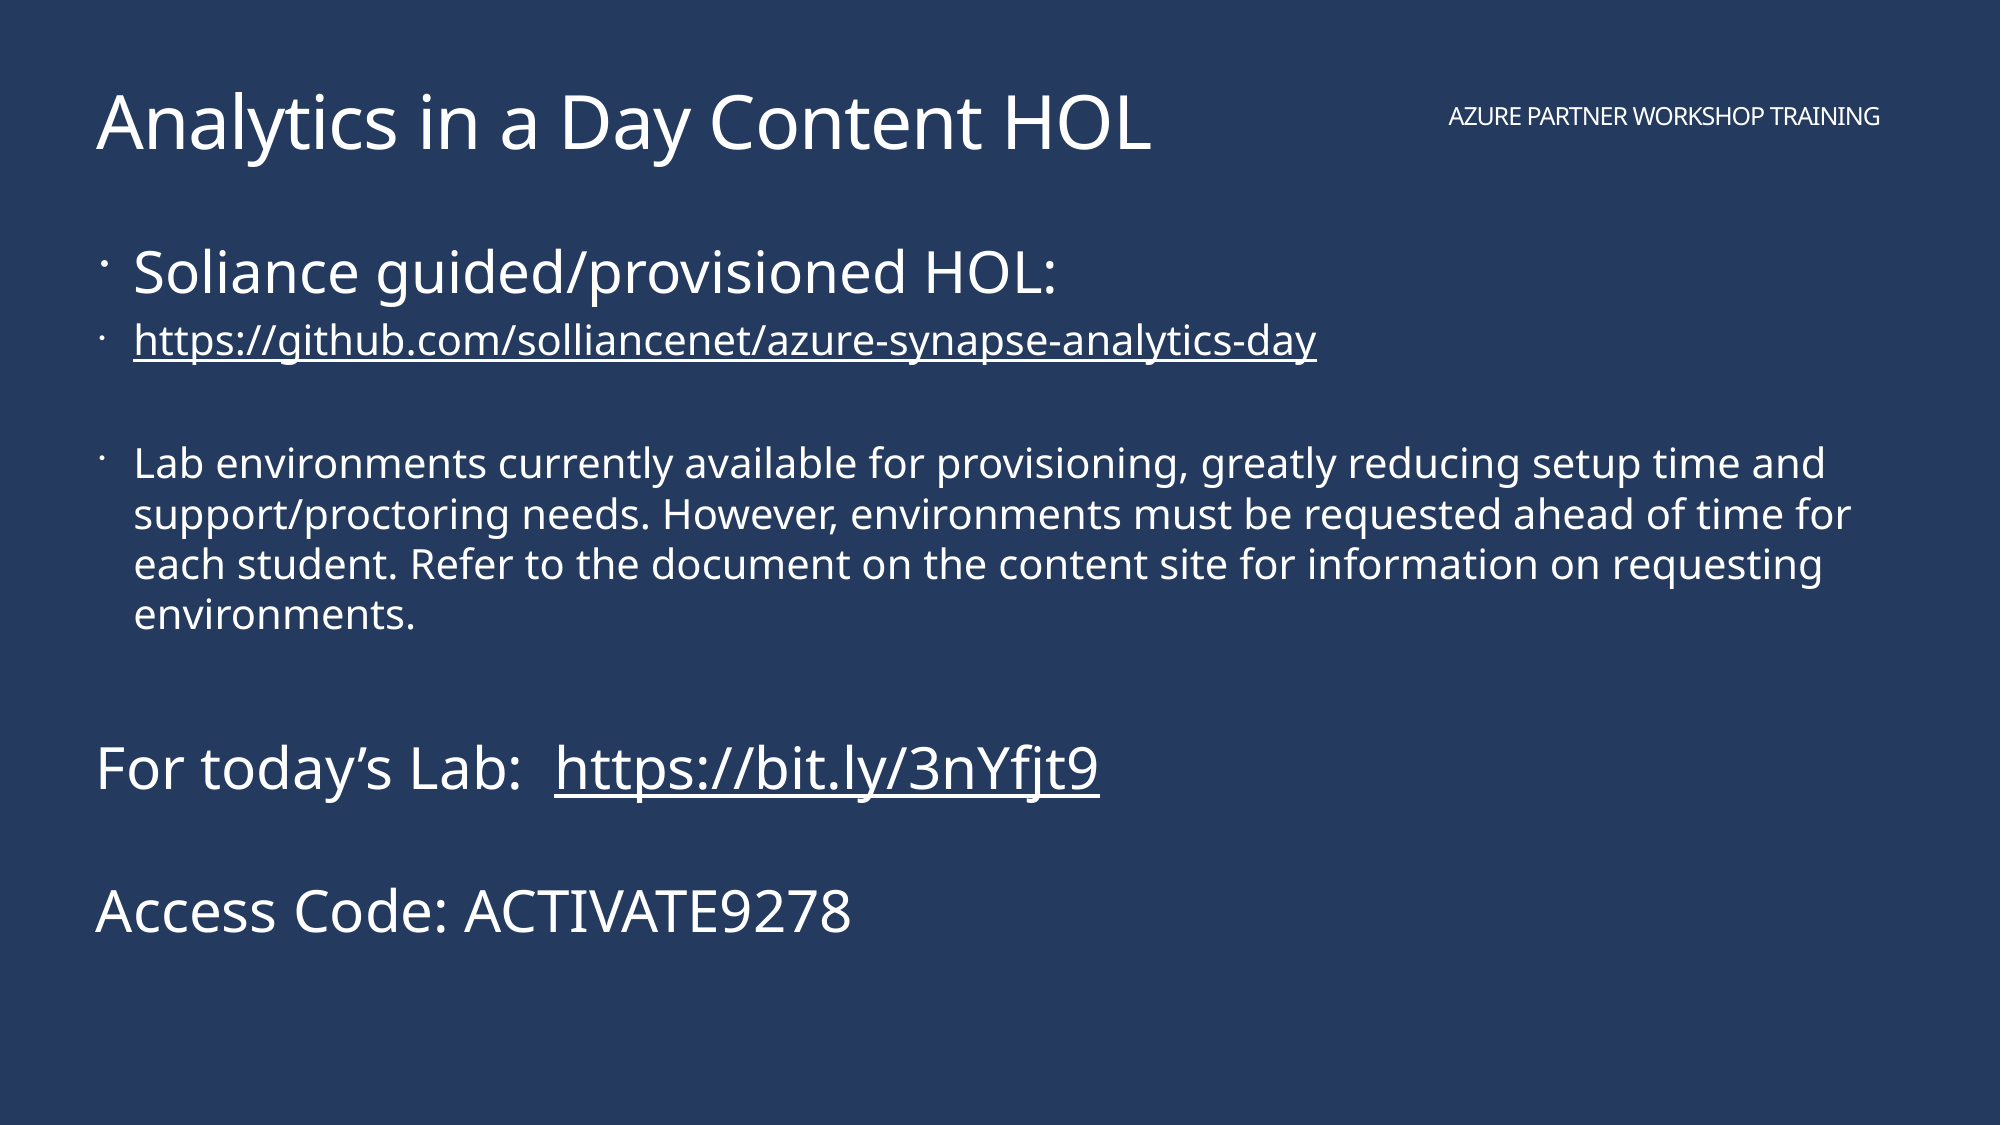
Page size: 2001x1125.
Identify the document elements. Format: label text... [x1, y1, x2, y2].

title Analytics in a Day Content HOL [96, 75, 1904, 166]
list Soliance guided/provisioned HOL: https://github.com/solliancenet/azure-synapse-analytics-day Lab environments currently available for provisioning, greatly reducing setup time and support/proctoring needs. However, environments must be requested ahead of time for each student. Refer to the document on the content site for information on requesting environments. For today’s Lab: https://bit.ly/3nYfjt9 Access Code: ACTIVATE9278 [95, 235, 1904, 983]
